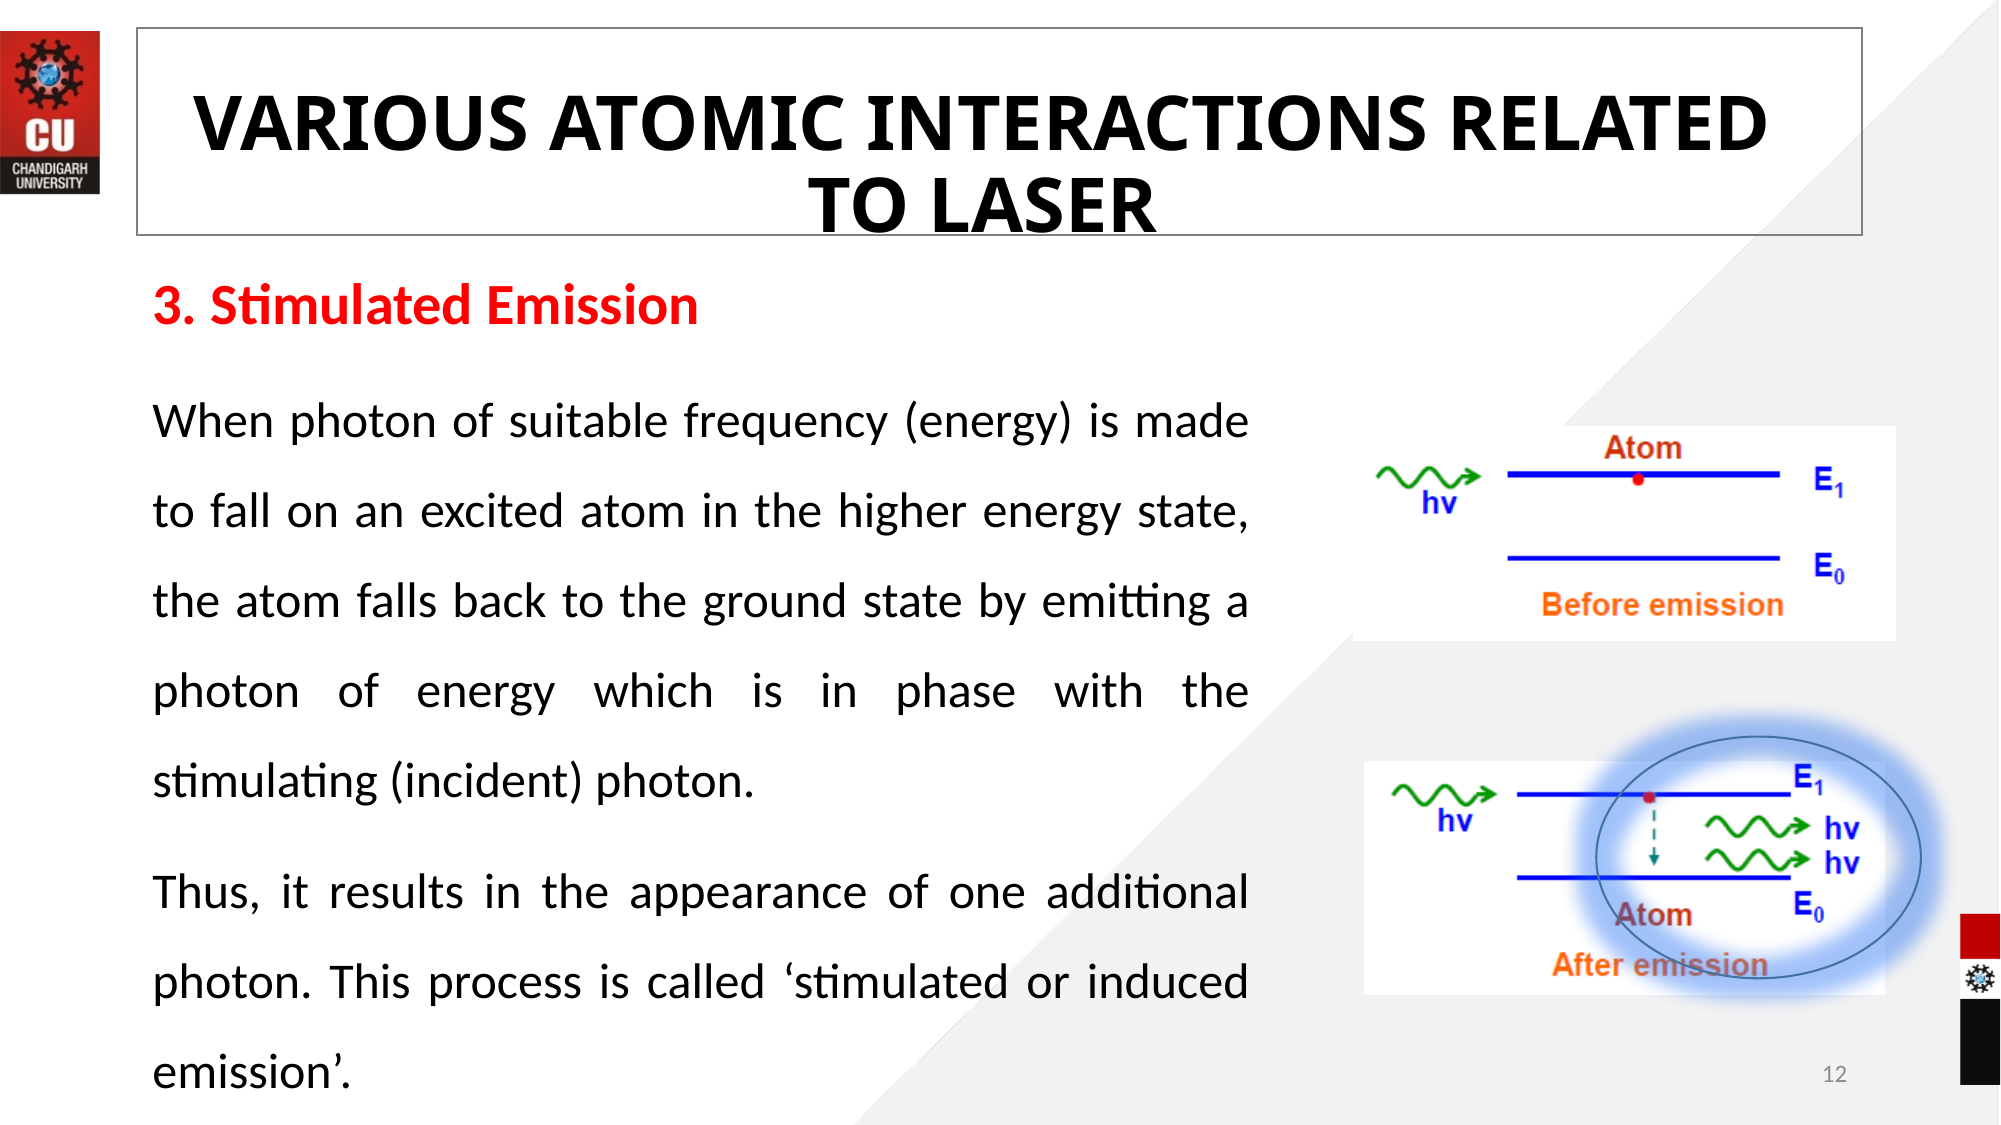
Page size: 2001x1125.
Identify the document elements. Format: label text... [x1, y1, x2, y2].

text_box [1885, 780, 1922, 935]
slide_number 12 [1412, 1042, 1863, 1103]
list 3. Stimulated Emission When photon of suitable frequency (energy) is made to fall on an excited atom in the higher energy state, the atom falls back to the ground state by emitting a photon of energy which is in phase with the stimulating (incident) photon. Thus, it results in the appearance of one additional photon. This process is called ‘stimulated or induced emission’. [137, 338, 1265, 1033]
text_box [1658, 735, 1859, 761]
text_box [136, 27, 1863, 236]
title VARIOUS ATOMIC INTERACTIONS RELATED TO LASER [137, 75, 1827, 338]
picture [0, 0, 2001, 1125]
